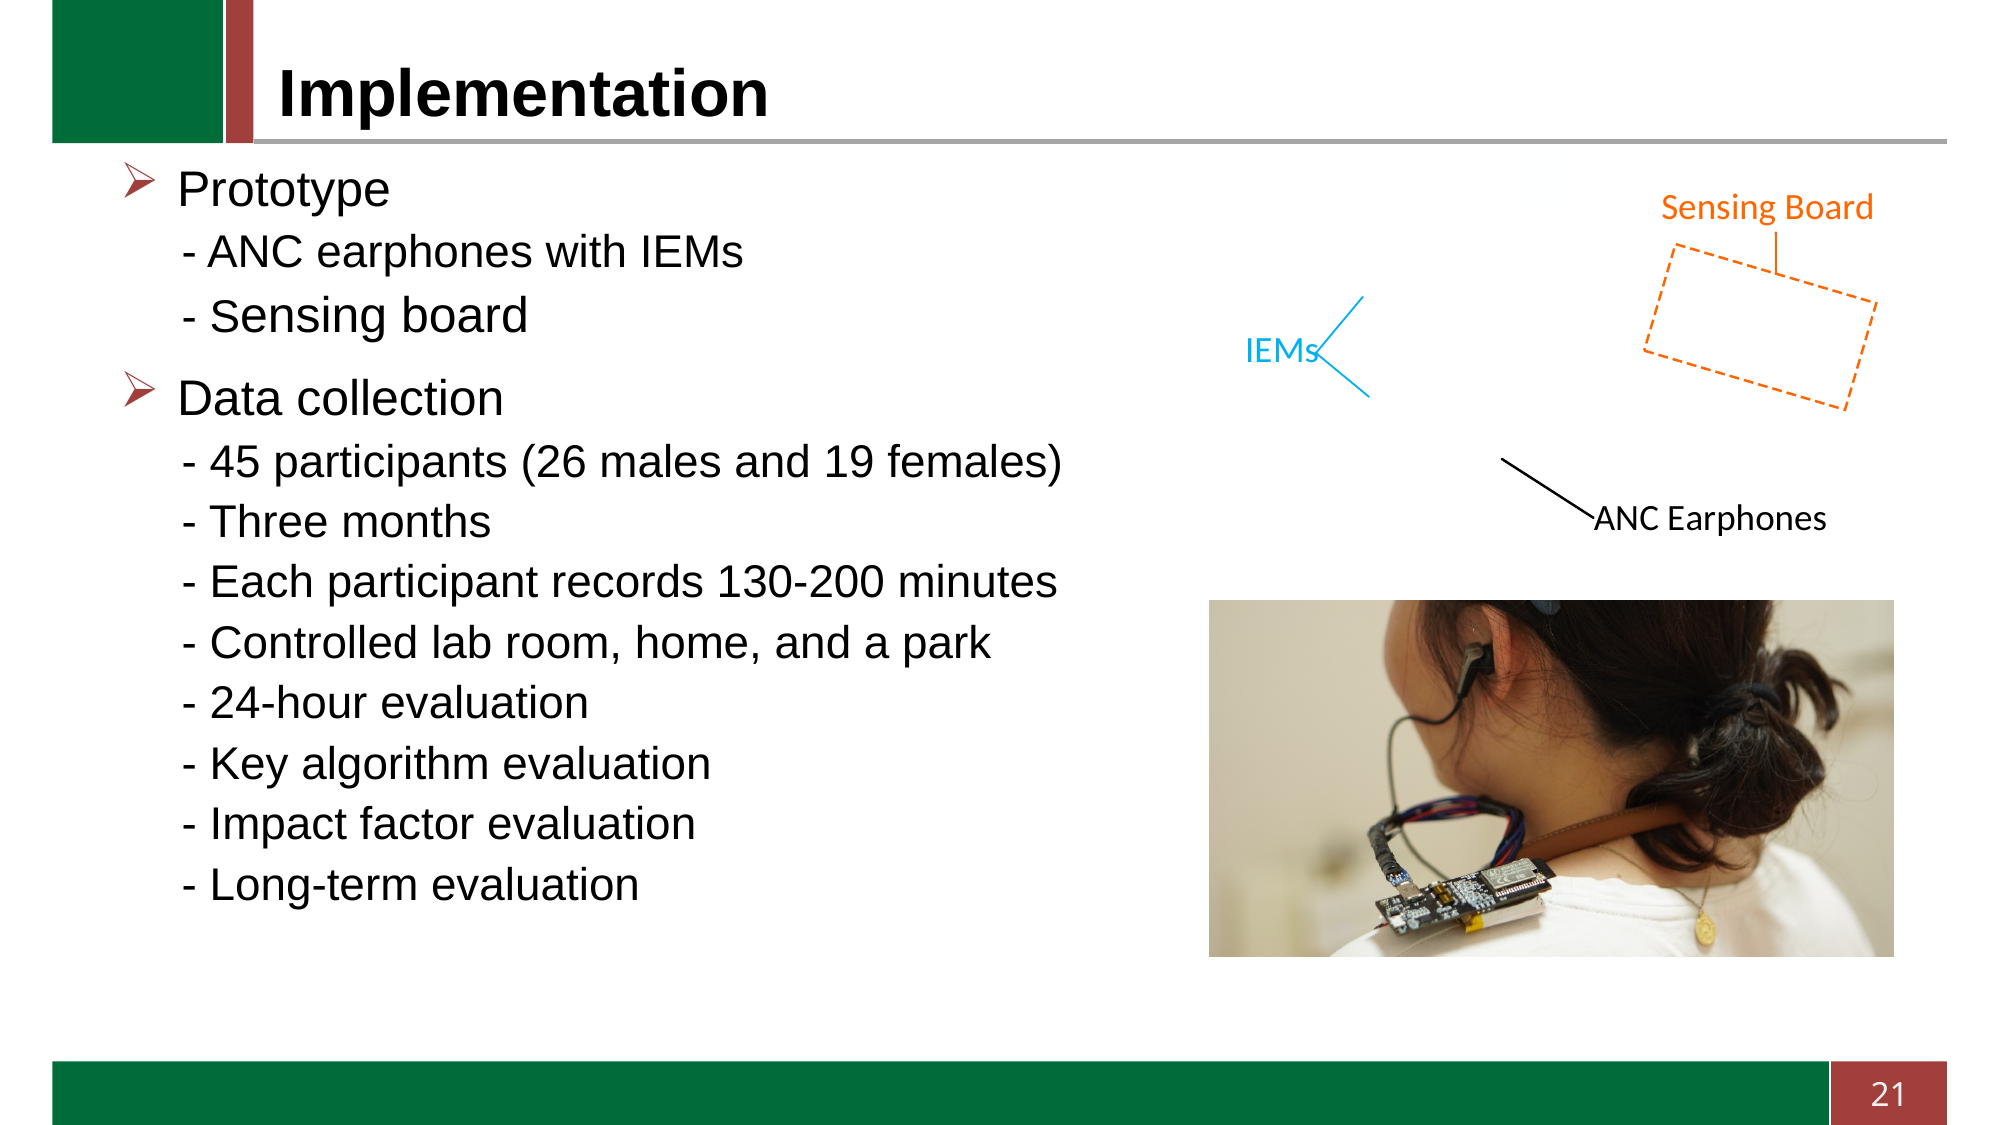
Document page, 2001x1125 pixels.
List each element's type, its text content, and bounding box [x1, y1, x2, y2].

text_box Data collection - 45 participants (26 males and 19 females) - Three months - Each participant records 130-200 minutes - Controlled lab room, home, and a park - 24-hour evaluation - Key algorithm evaluation - Impact factor evaluation - Long-term evaluation [106, 352, 1502, 1038]
picture [1184, 143, 1894, 563]
picture [1209, 600, 1894, 957]
title Implementation [263, 51, 1682, 139]
text_box Prototype - ANC earphones with IEMs - Sensing board [106, 143, 1184, 351]
